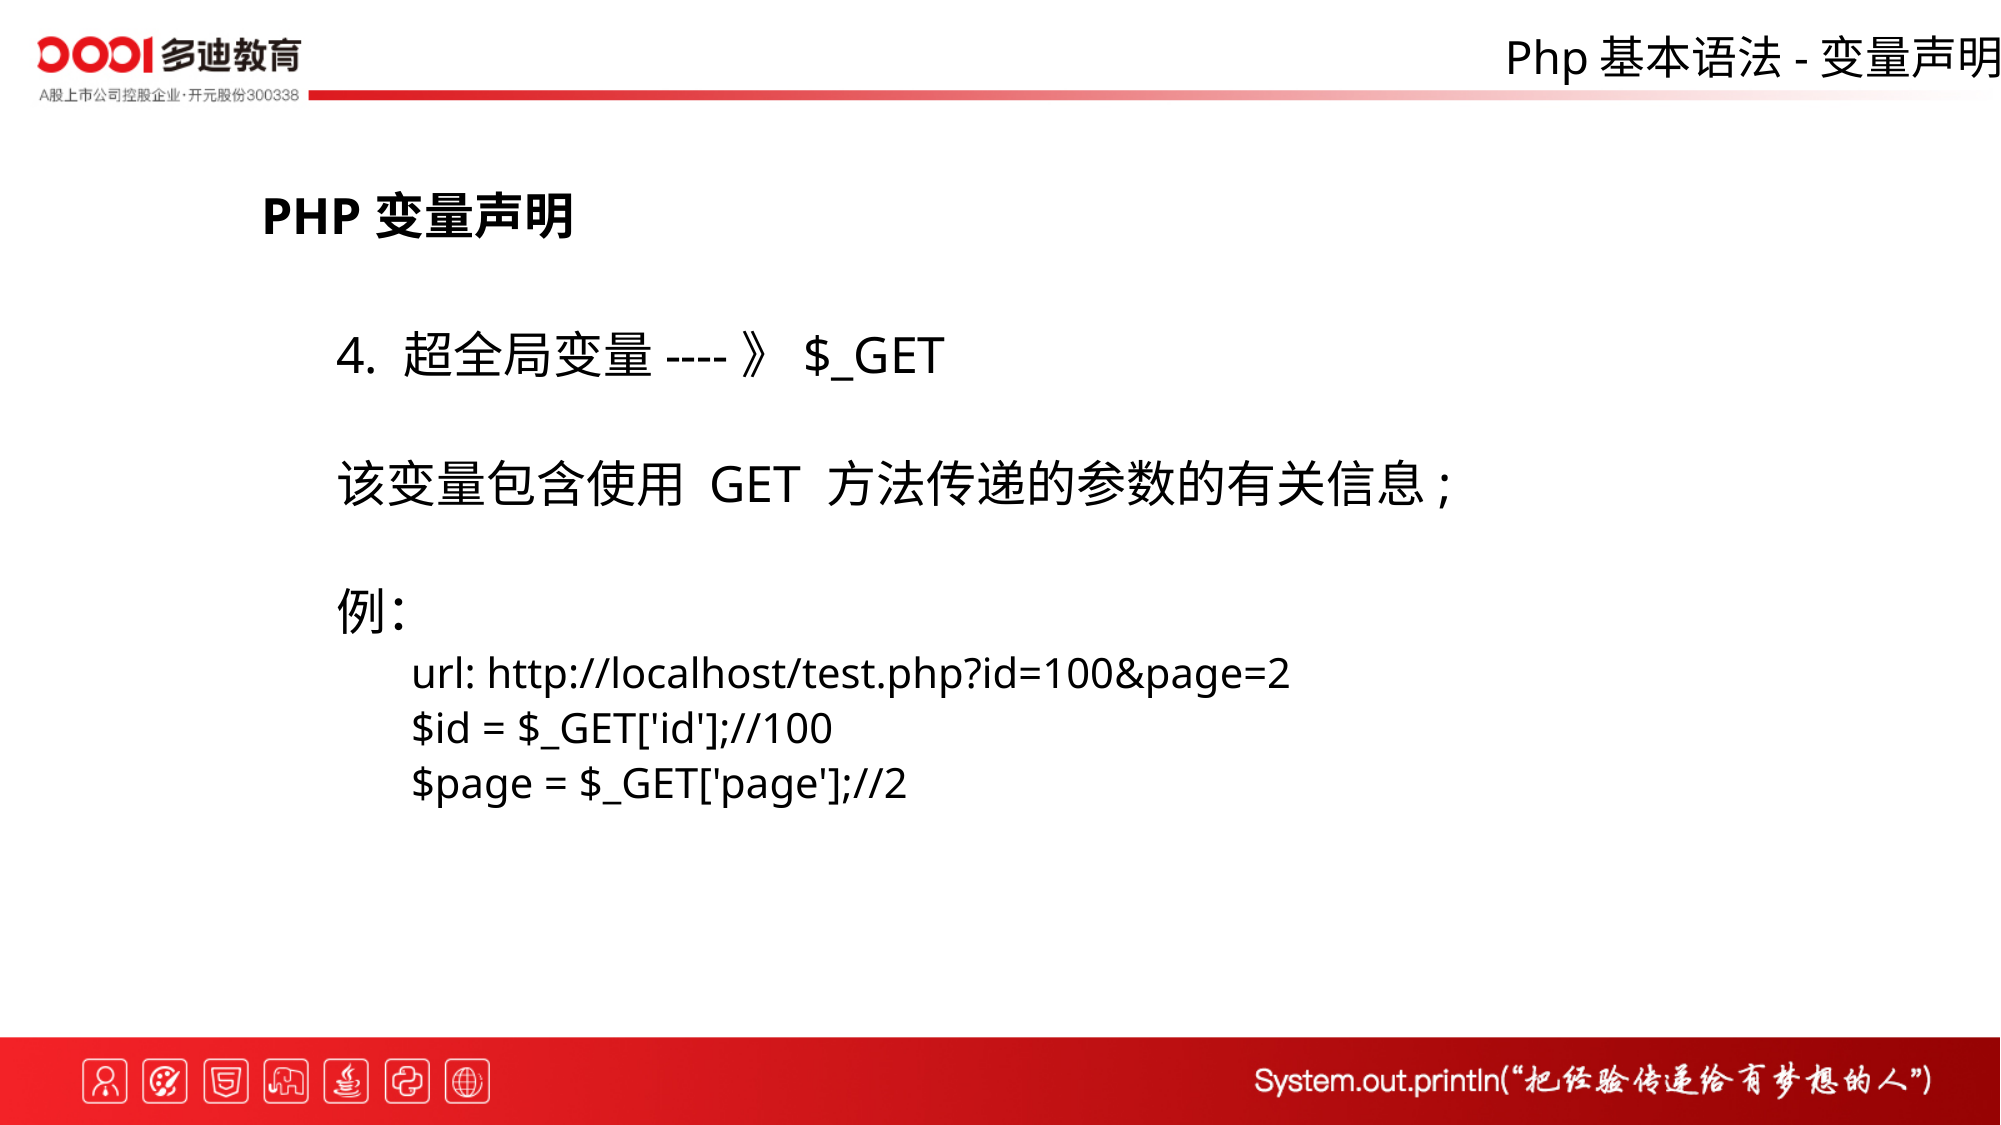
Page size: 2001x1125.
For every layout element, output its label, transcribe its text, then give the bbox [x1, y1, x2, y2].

picture [0, 0, 2000, 1125]
text_box Php基本语法-变量声明 [1490, 21, 2000, 92]
text_box PHP变量声明 4. 超全局变量----》$_GET 该变量包含使用 GET 方法传递的参数的有关信息; 例： url: http://localhost/test.php?id=100&page=2 $id = $_GET['id'];//100 $page = $_GET['page'];//2 [246, 183, 1886, 1031]
